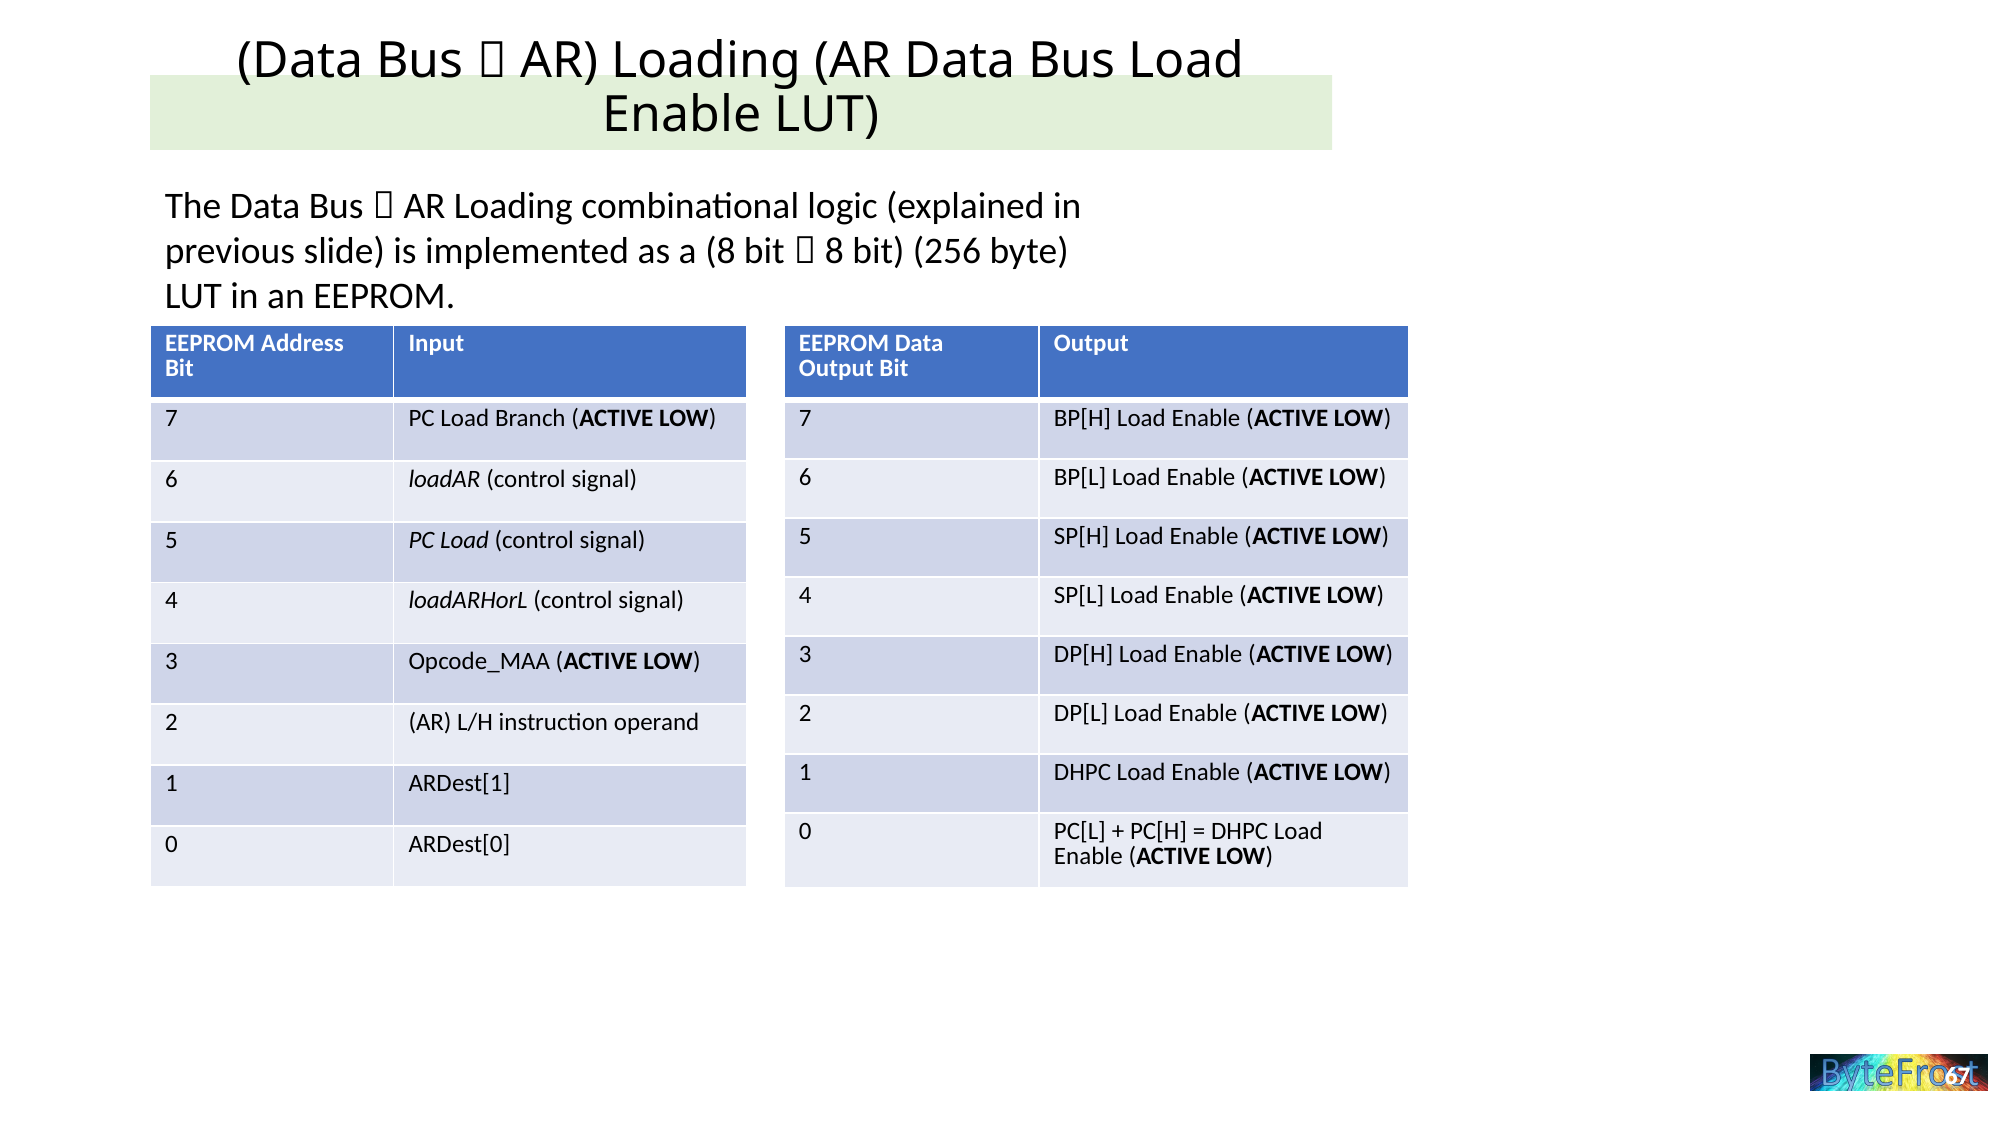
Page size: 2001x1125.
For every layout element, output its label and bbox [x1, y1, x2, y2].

table_cell [1040, 814, 1408, 887]
table_cell [394, 403, 746, 460]
table_cell [785, 814, 1038, 887]
table_cell [1040, 403, 1408, 458]
table_cell [151, 583, 393, 643]
table_cell [151, 705, 393, 764]
table_cell [394, 462, 746, 521]
table_header [394, 326, 746, 397]
title [150, 75, 1333, 150]
table_cell [151, 403, 393, 460]
table_cell [151, 462, 393, 521]
table_header [785, 326, 1038, 397]
table_cell [785, 578, 1038, 635]
table_cell [785, 403, 1038, 458]
table_cell [394, 766, 746, 825]
table_cell [394, 705, 746, 764]
table_cell [1040, 755, 1408, 812]
table_cell [1040, 460, 1408, 517]
table_cell [151, 644, 393, 703]
table_cell [785, 637, 1038, 694]
table_cell [151, 827, 393, 886]
table_cell [394, 644, 746, 703]
table_cell [1040, 519, 1408, 576]
table_cell [785, 696, 1038, 753]
table_cell [785, 460, 1038, 517]
table_cell [151, 766, 393, 825]
table_cell [785, 519, 1038, 576]
table_cell [151, 523, 393, 582]
text_box [150, 173, 1107, 324]
table_cell [394, 523, 746, 582]
picture [1810, 1054, 1988, 1091]
table_header [1040, 326, 1408, 397]
table_cell [394, 583, 746, 643]
table_cell [394, 827, 746, 886]
table_header [151, 326, 393, 397]
table_cell [785, 755, 1038, 812]
table_cell [1040, 637, 1408, 694]
table_cell [1040, 696, 1408, 753]
table_cell [1040, 578, 1408, 635]
